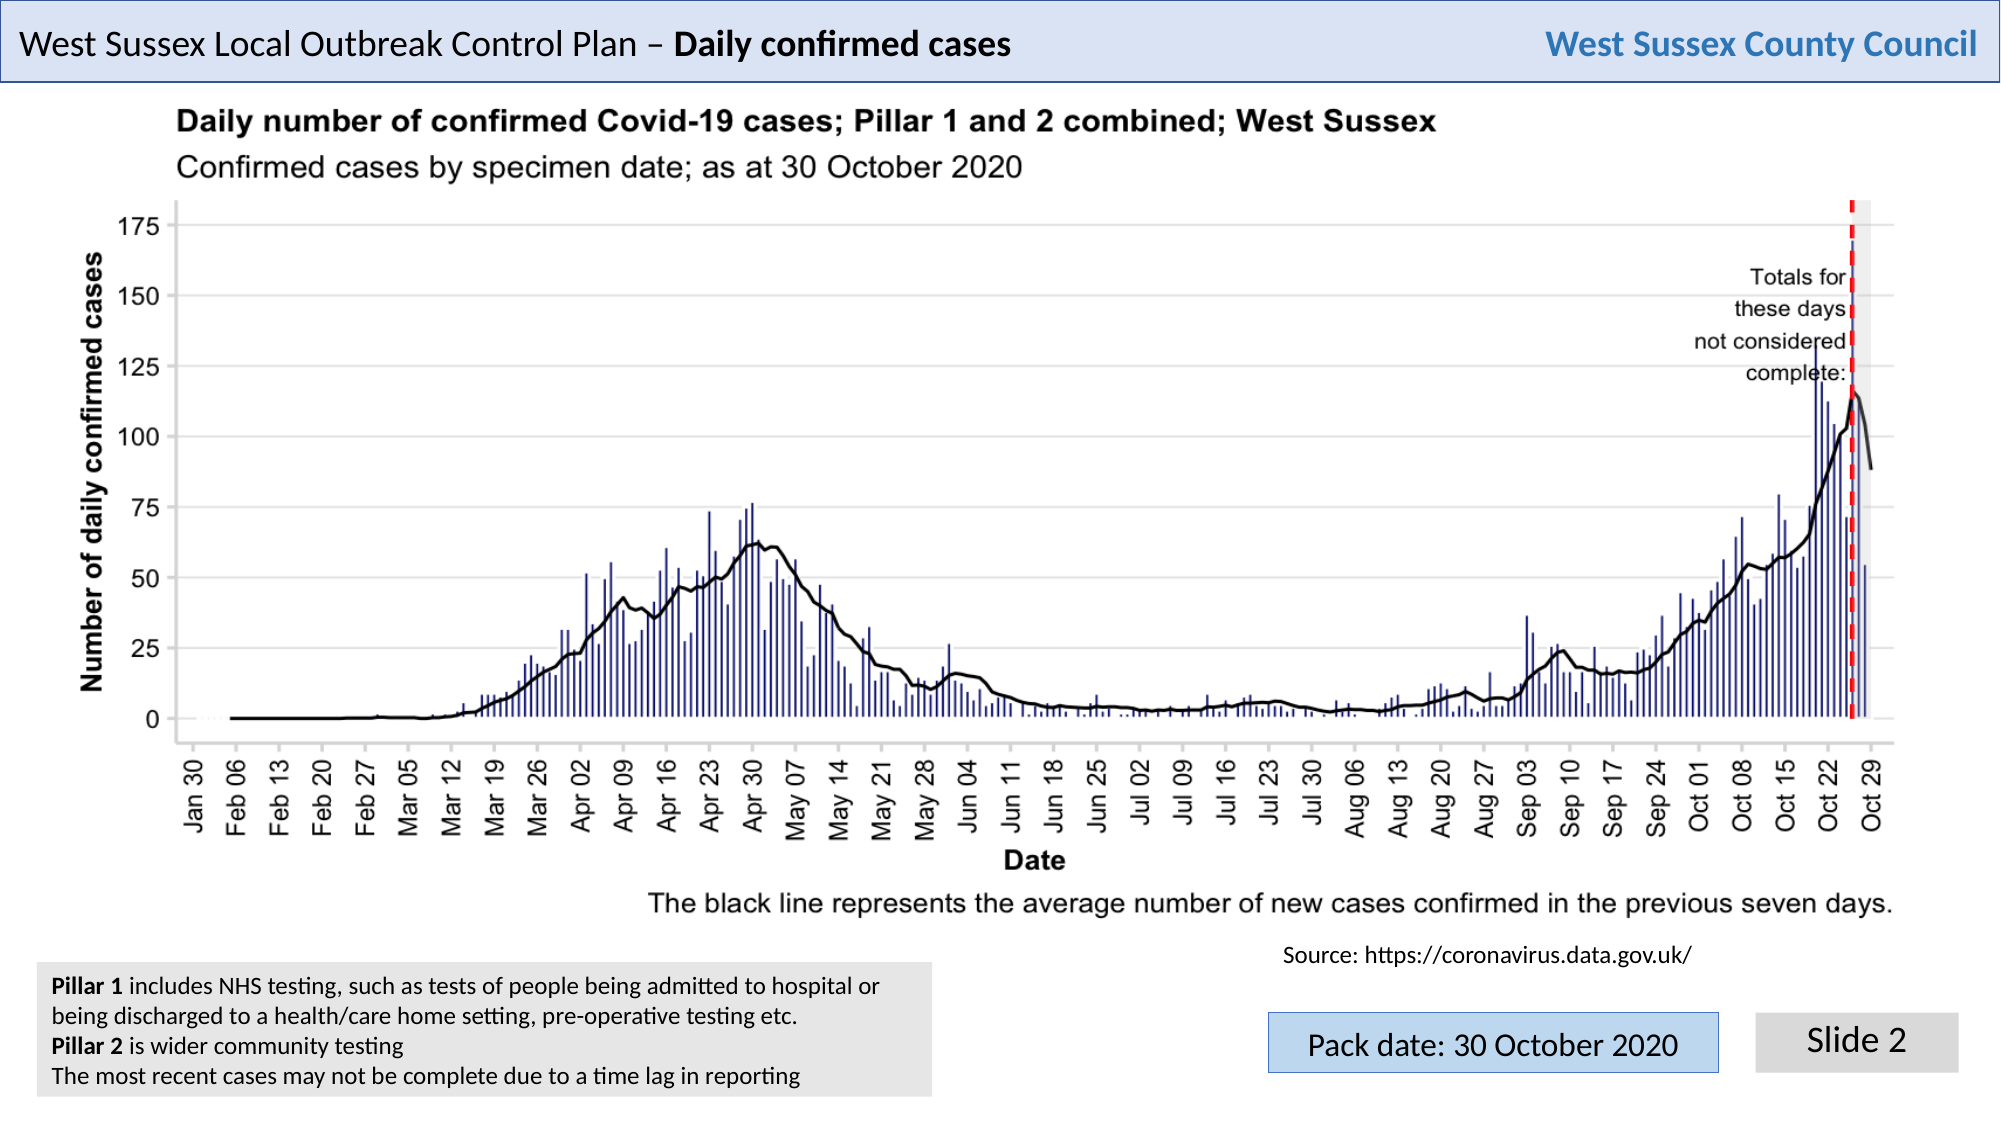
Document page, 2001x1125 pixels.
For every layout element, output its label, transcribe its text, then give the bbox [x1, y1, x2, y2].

list Source: https://coronavirus.data.gov.uk/ [1268, 935, 1912, 995]
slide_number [1268, 1012, 1719, 1073]
list Slide 2 [1755, 1012, 1959, 1073]
picture [63, 91, 1912, 935]
